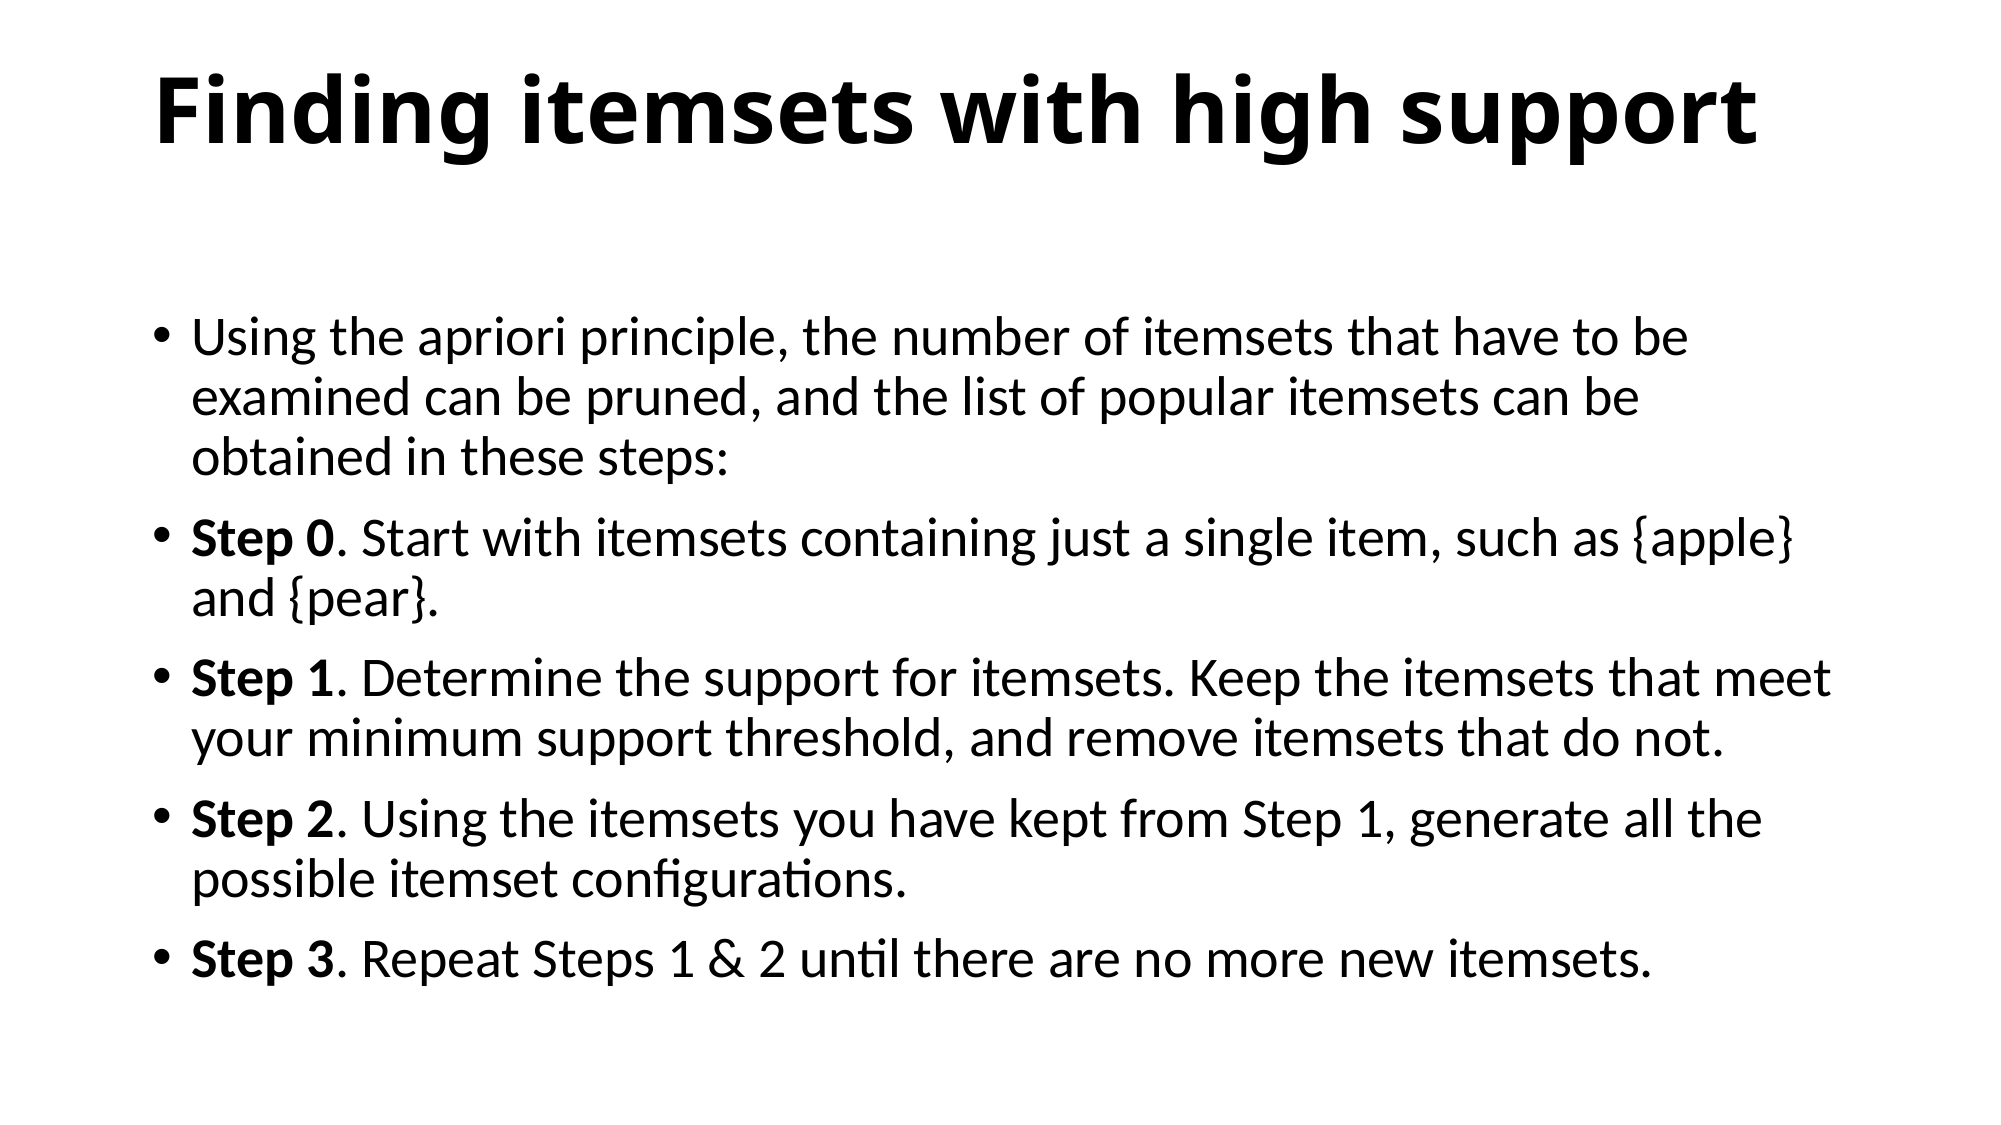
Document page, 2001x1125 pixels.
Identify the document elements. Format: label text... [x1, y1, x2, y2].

title Finding itemsets with high support [137, 59, 1863, 278]
list Using the apriori principle, the number of itemsets that have to be examined can be pruned, and the list of popular itemsets can be obtained in these steps: Step 0. Start with itemsets containing just a single item, such as {apple} and {pear}. Step 1. Determine the support for itemsets. Keep the itemsets that meet your minimum support threshold, and remove itemsets that do not. Step 2. Using the itemsets you have kept from Step 1, generate all the possible itemset configurations. Step 3. Repeat Steps 1 & 2 until there are no more new itemsets. [137, 299, 1863, 1014]
